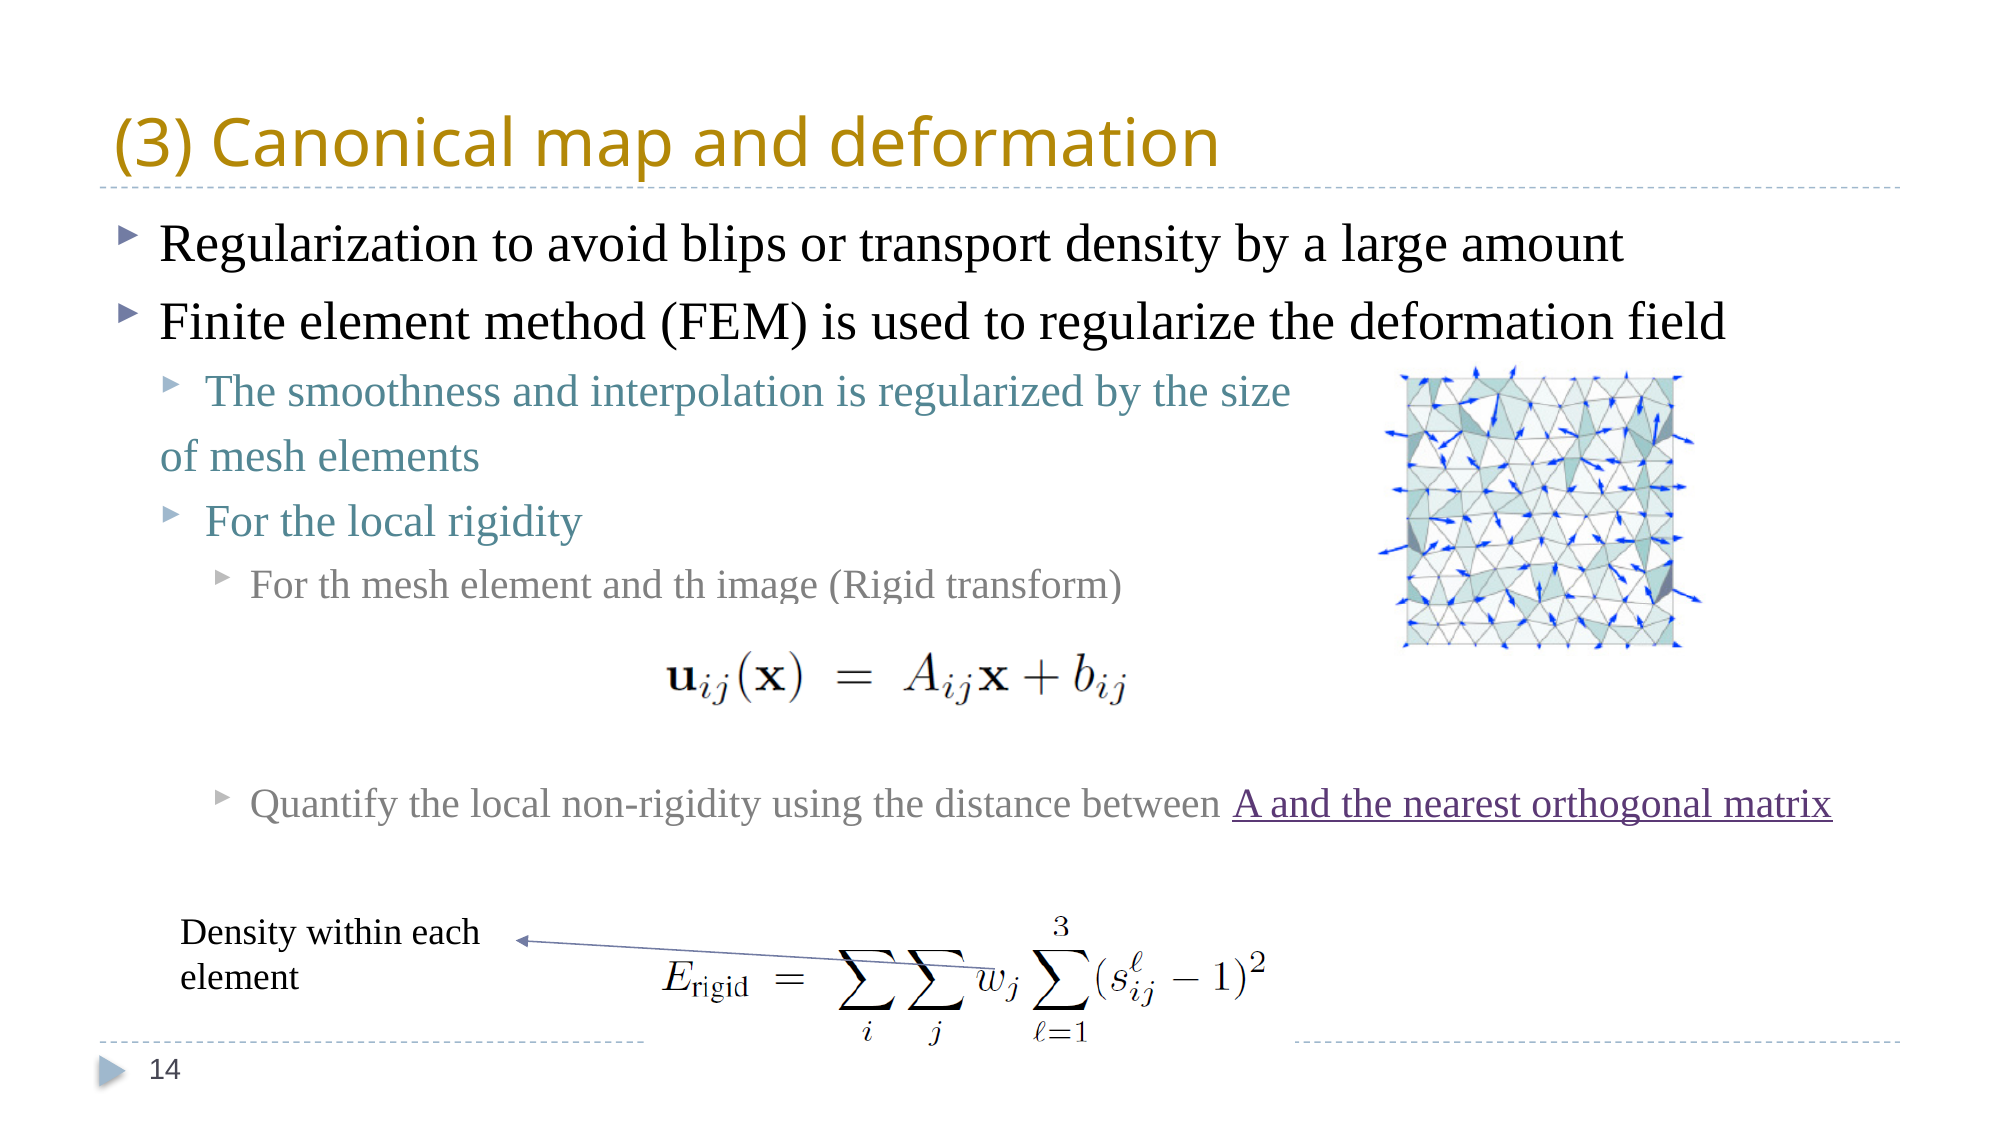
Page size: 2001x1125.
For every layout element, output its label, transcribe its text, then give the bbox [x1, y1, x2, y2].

text_box Density within each element [165, 899, 516, 1005]
picture [644, 604, 1142, 726]
slide_number 14 [134, 1042, 568, 1103]
title (3) Canonical map and deformation [99, 24, 1901, 188]
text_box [515, 940, 996, 970]
picture [1377, 361, 1713, 656]
picture [645, 904, 1296, 1057]
